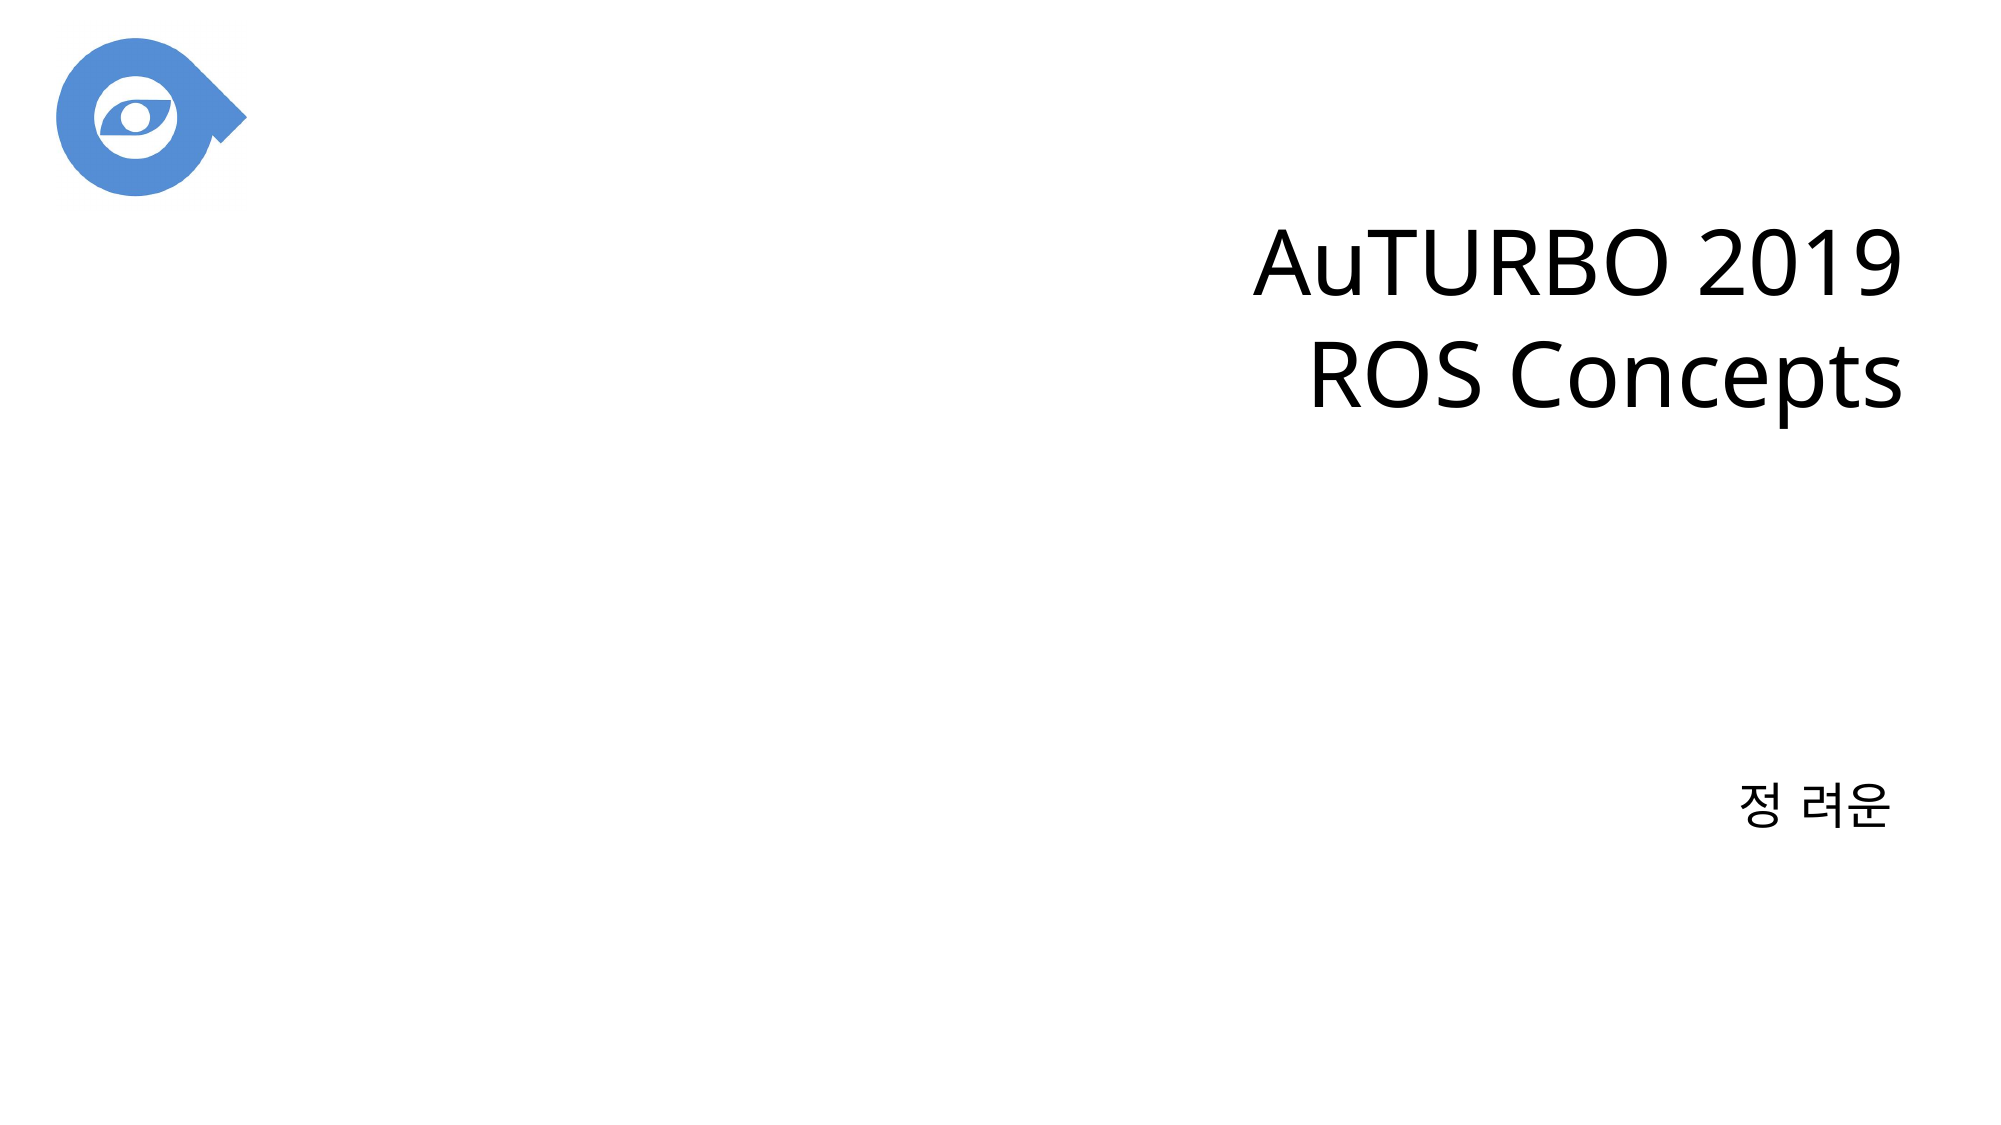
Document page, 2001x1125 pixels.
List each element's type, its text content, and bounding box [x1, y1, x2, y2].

text_box AuTURBO 2019 ROS Concepts [645, 196, 1921, 438]
text_box 정 려운 [857, 775, 1908, 956]
picture [55, 20, 247, 211]
